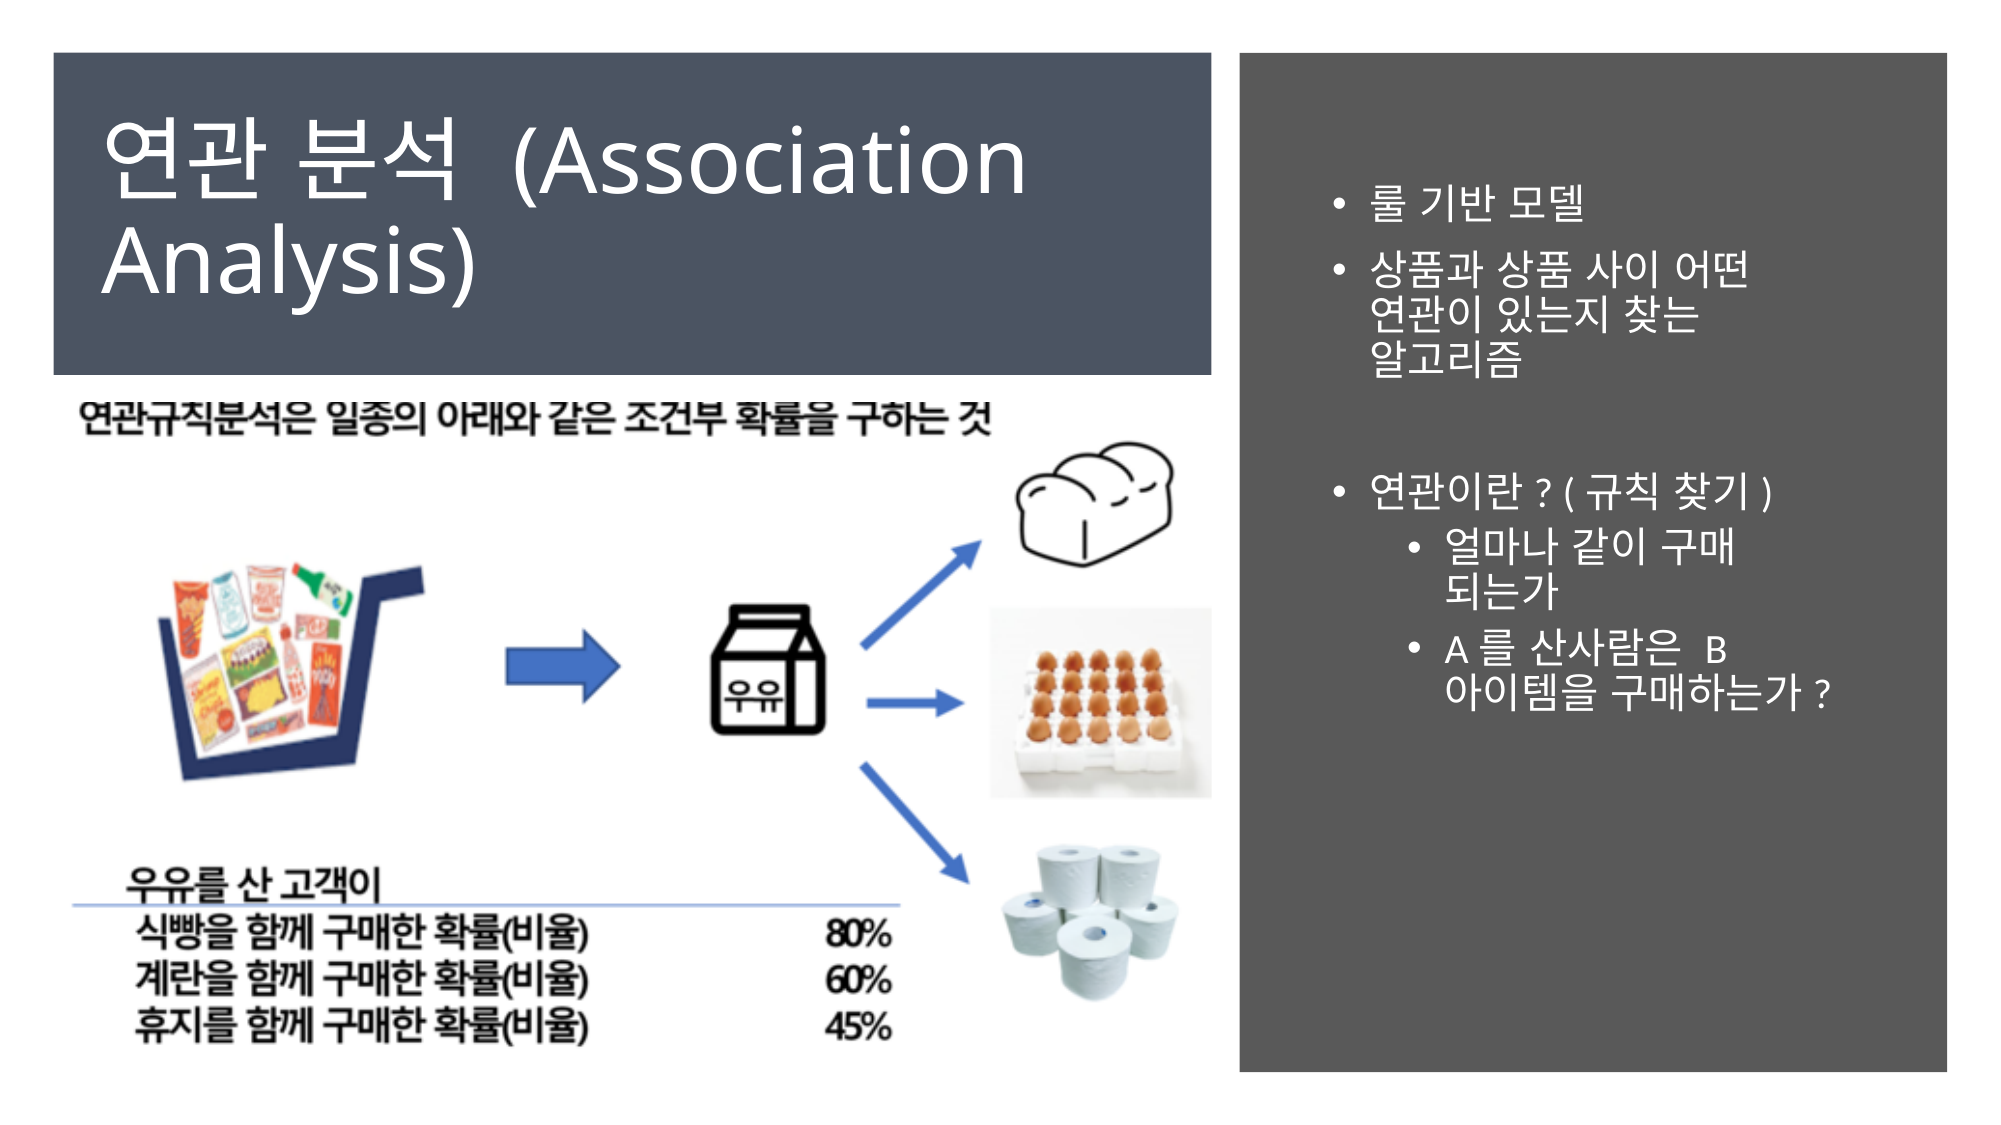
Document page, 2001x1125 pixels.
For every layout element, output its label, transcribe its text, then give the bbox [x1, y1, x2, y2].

title 연관 분석 (Association Analysis) [85, 80, 1168, 348]
list 룰 기반 모델 상품과 상품 사이 어떤 연관이 있는지 찾는 알고리즘 연관이란? (규칙 찾기) 얼마나 같이 구매 되는가 A를 산사람은 B아이템을 구매하는가? [1317, 150, 1879, 947]
text_box [1239, 52, 1948, 1073]
picture [53, 402, 1212, 1072]
text_box [53, 52, 1212, 376]
